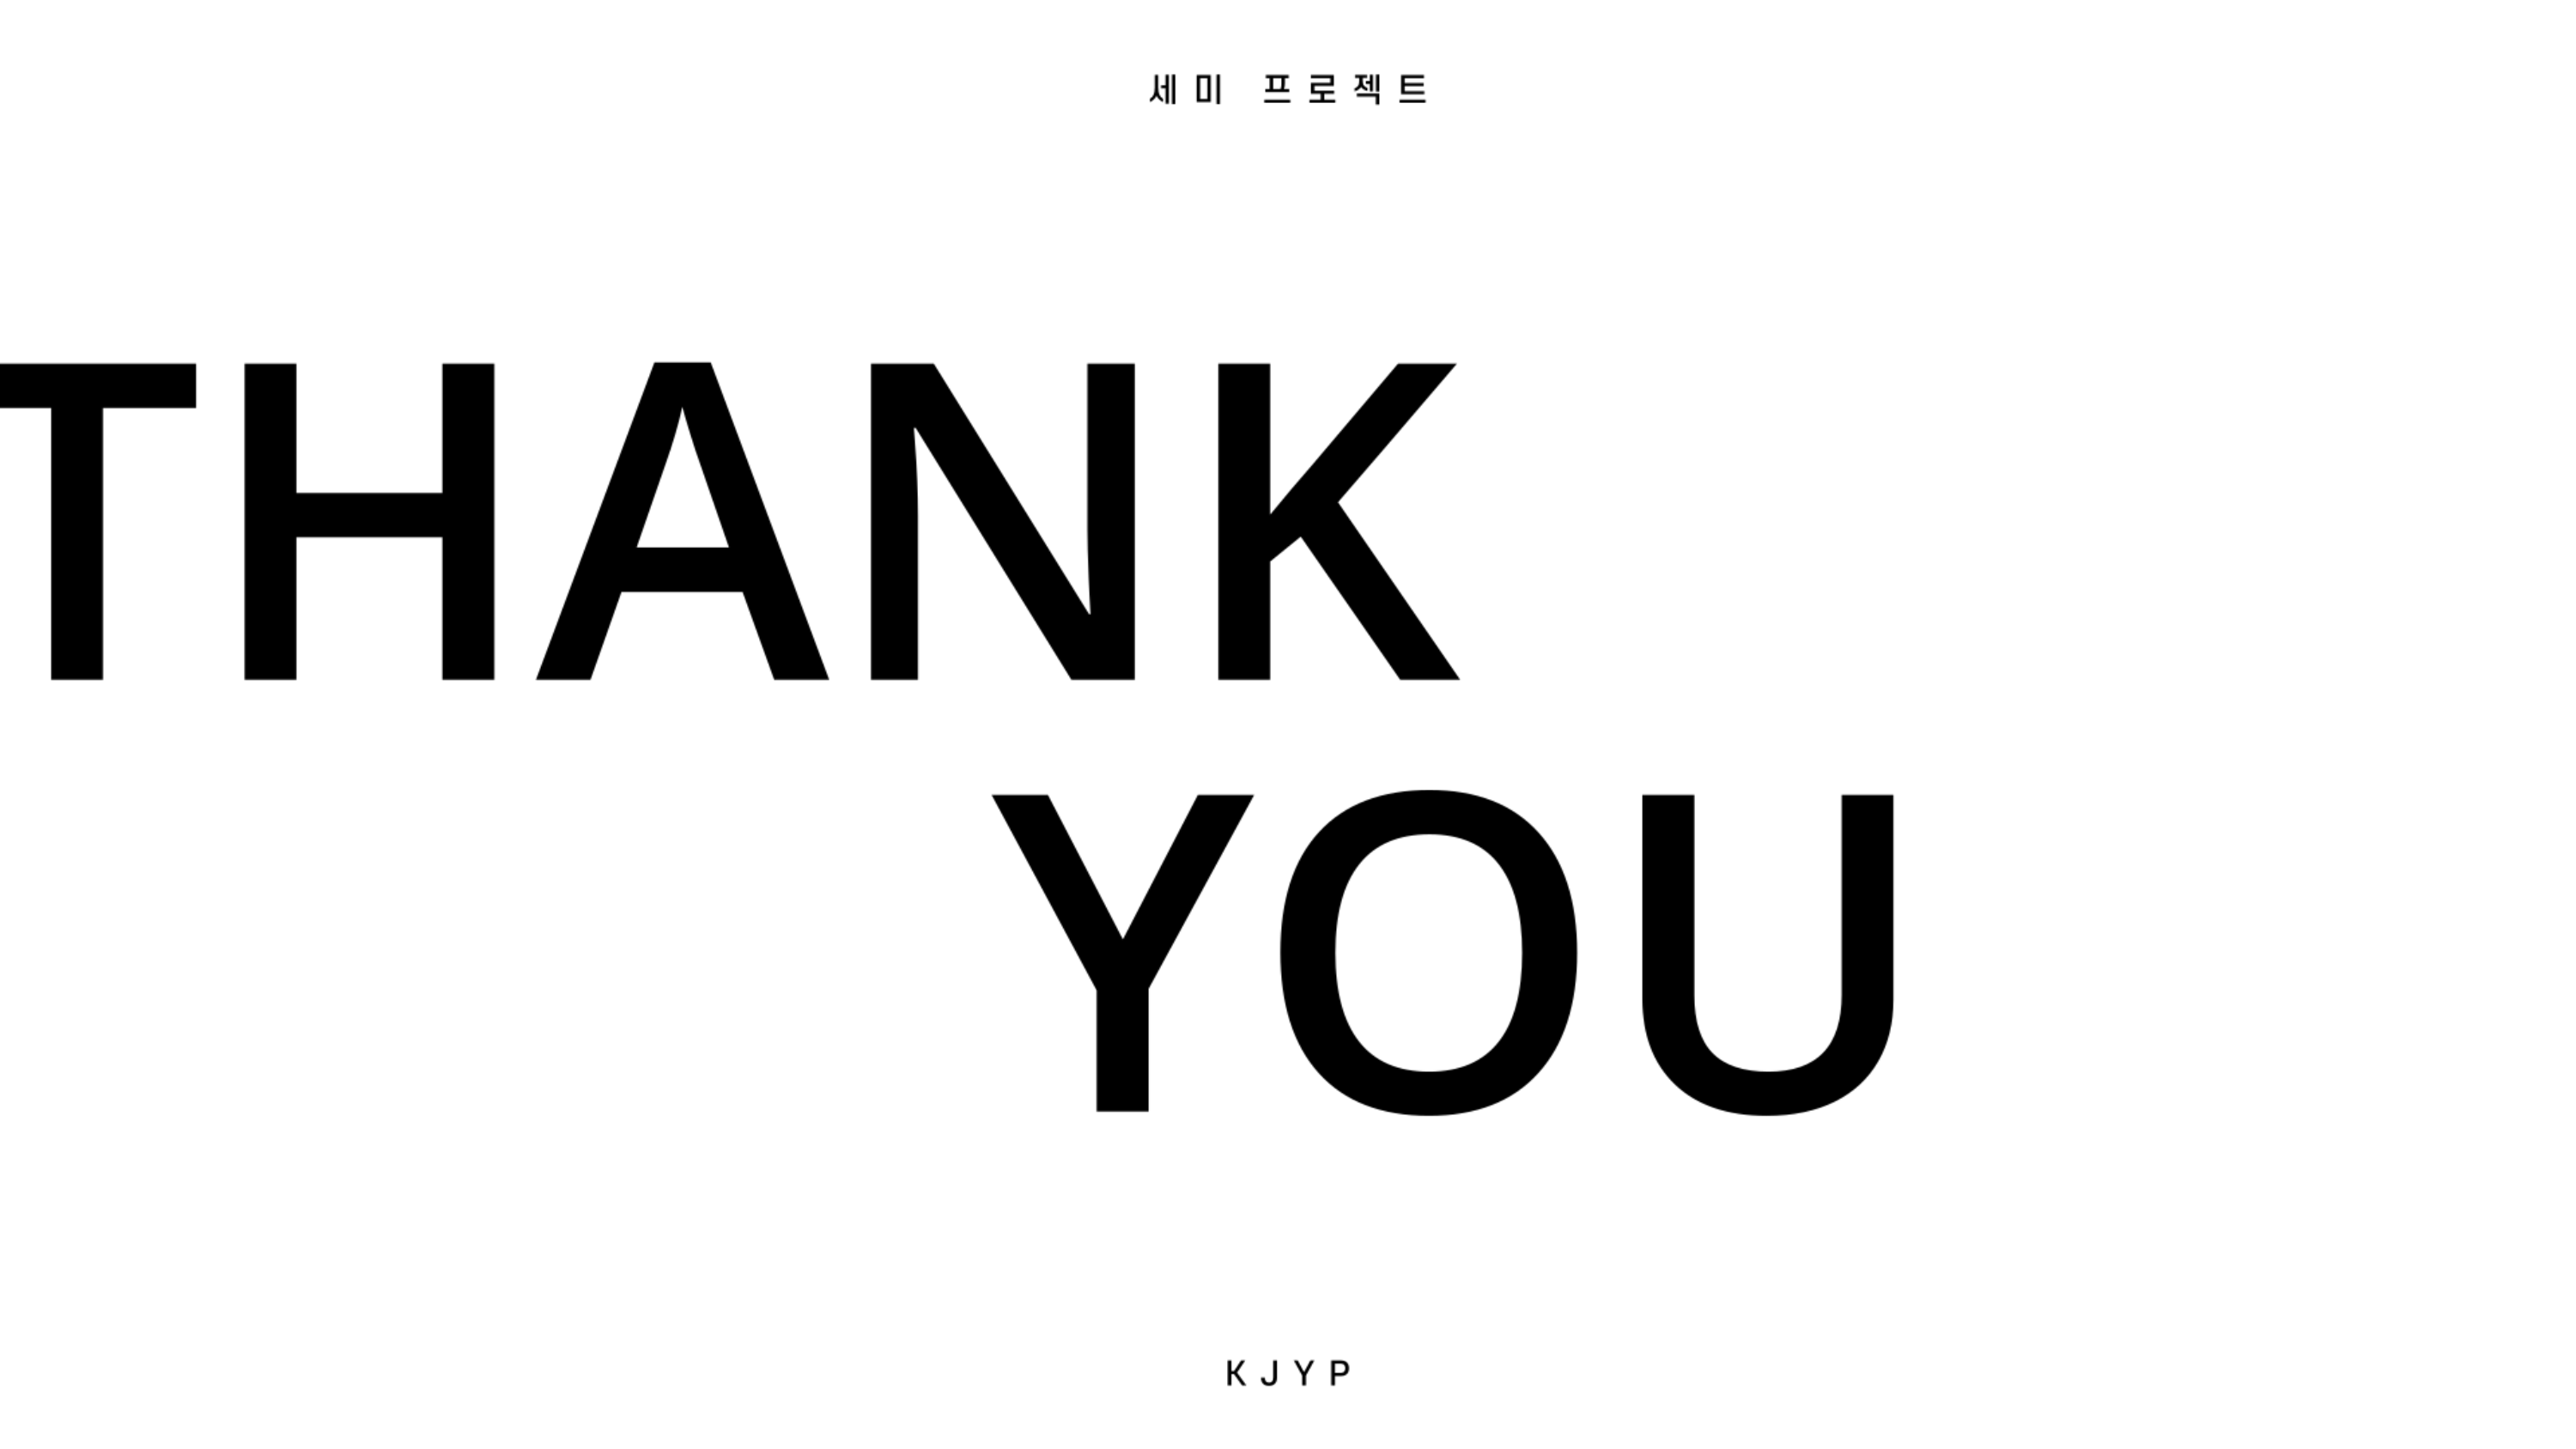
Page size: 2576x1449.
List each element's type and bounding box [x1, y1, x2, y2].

text_box [0, 130, 2093, 1317]
picture [556, 61, 1440, 119]
picture [556, 1344, 1364, 1401]
